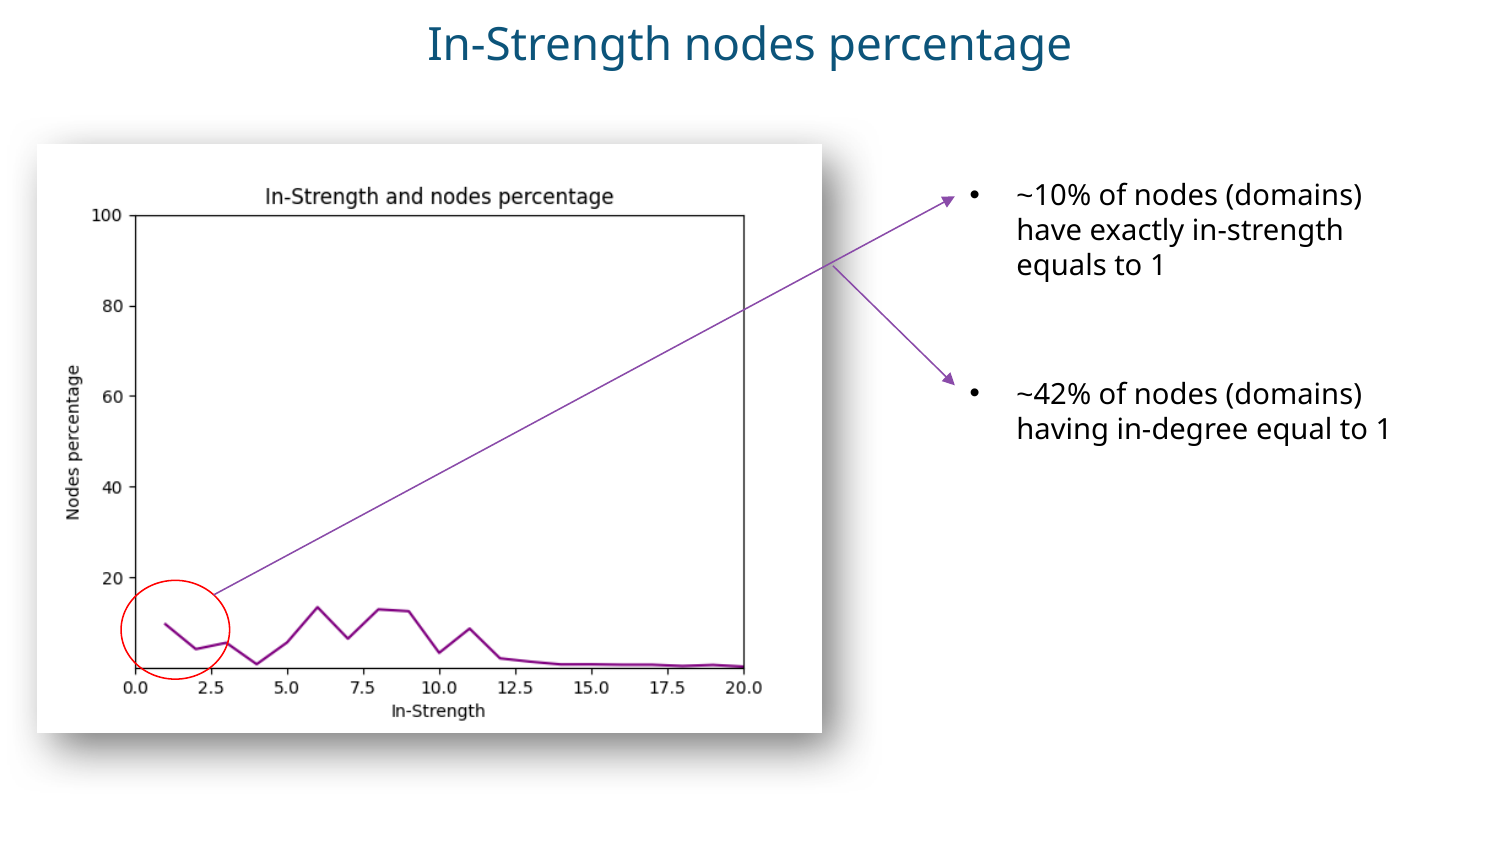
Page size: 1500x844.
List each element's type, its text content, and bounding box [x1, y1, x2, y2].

text_box ~10% of nodes (domains) have exactly in-strength equals to 1 [954, 169, 1427, 289]
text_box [213, 196, 956, 596]
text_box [832, 265, 956, 386]
picture [37, 144, 822, 734]
title In-Strength nodes percentage [0, 0, 1500, 94]
text_box ~42% of nodes (domains) having in-degree equal to 1 [960, 367, 1427, 453]
